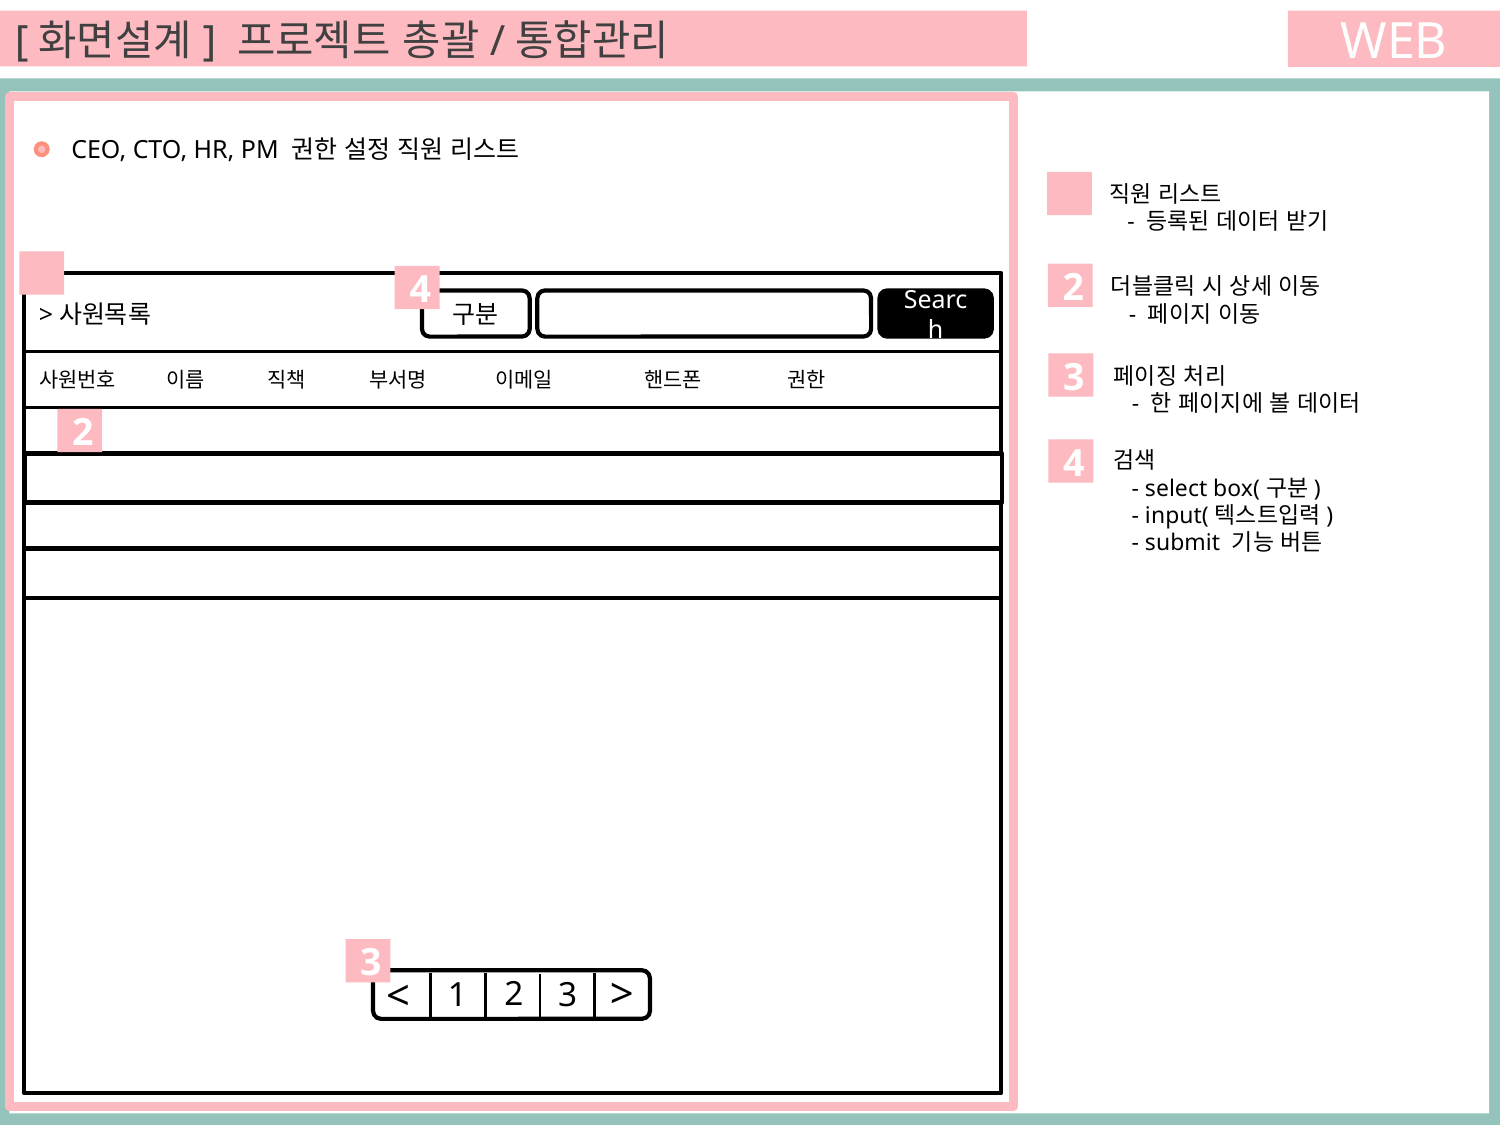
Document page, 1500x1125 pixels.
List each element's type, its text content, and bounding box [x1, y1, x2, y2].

text_box [화면설계] 프로젝트 총괄/통합관리 [0, 9, 1029, 68]
text_box WEB [1286, 9, 1500, 69]
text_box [0, 78, 1500, 1125]
